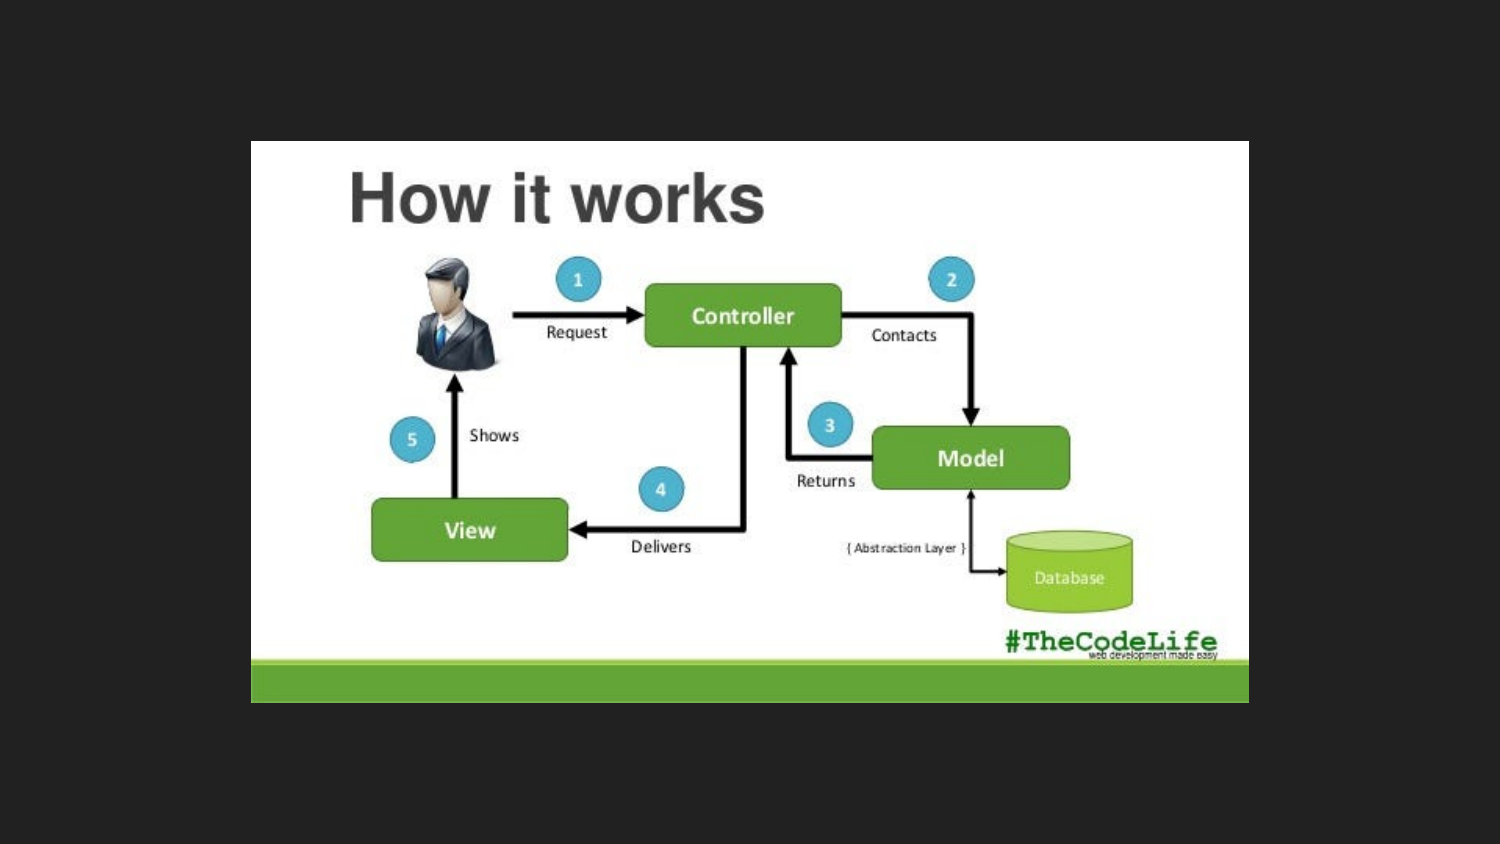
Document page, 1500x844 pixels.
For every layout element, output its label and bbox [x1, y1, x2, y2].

picture [251, 141, 1249, 703]
